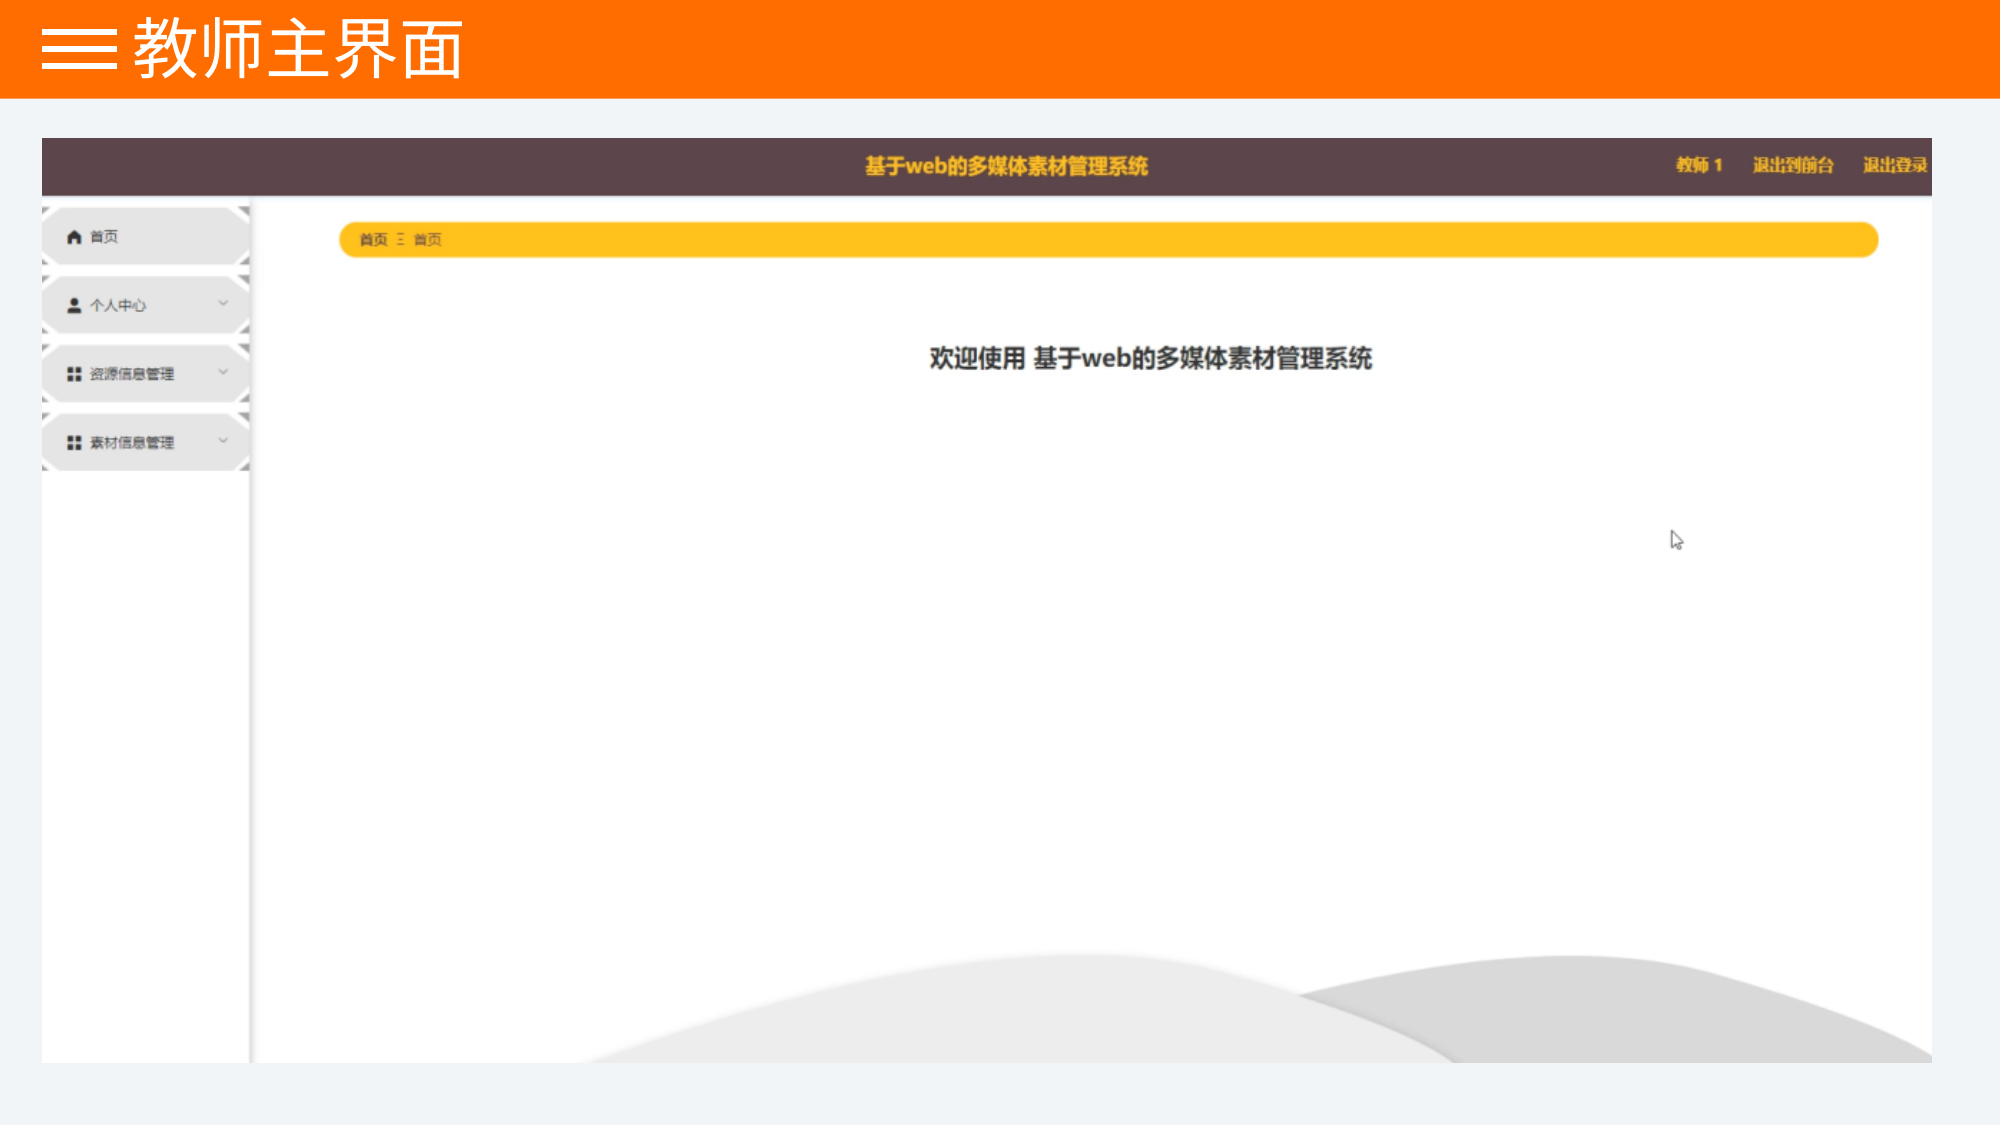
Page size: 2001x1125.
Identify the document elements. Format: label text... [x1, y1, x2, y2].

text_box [42, 32, 118, 67]
text_box [0, 0, 2000, 100]
text_box 教师主界面 [117, 0, 813, 95]
picture [42, 138, 1932, 1063]
